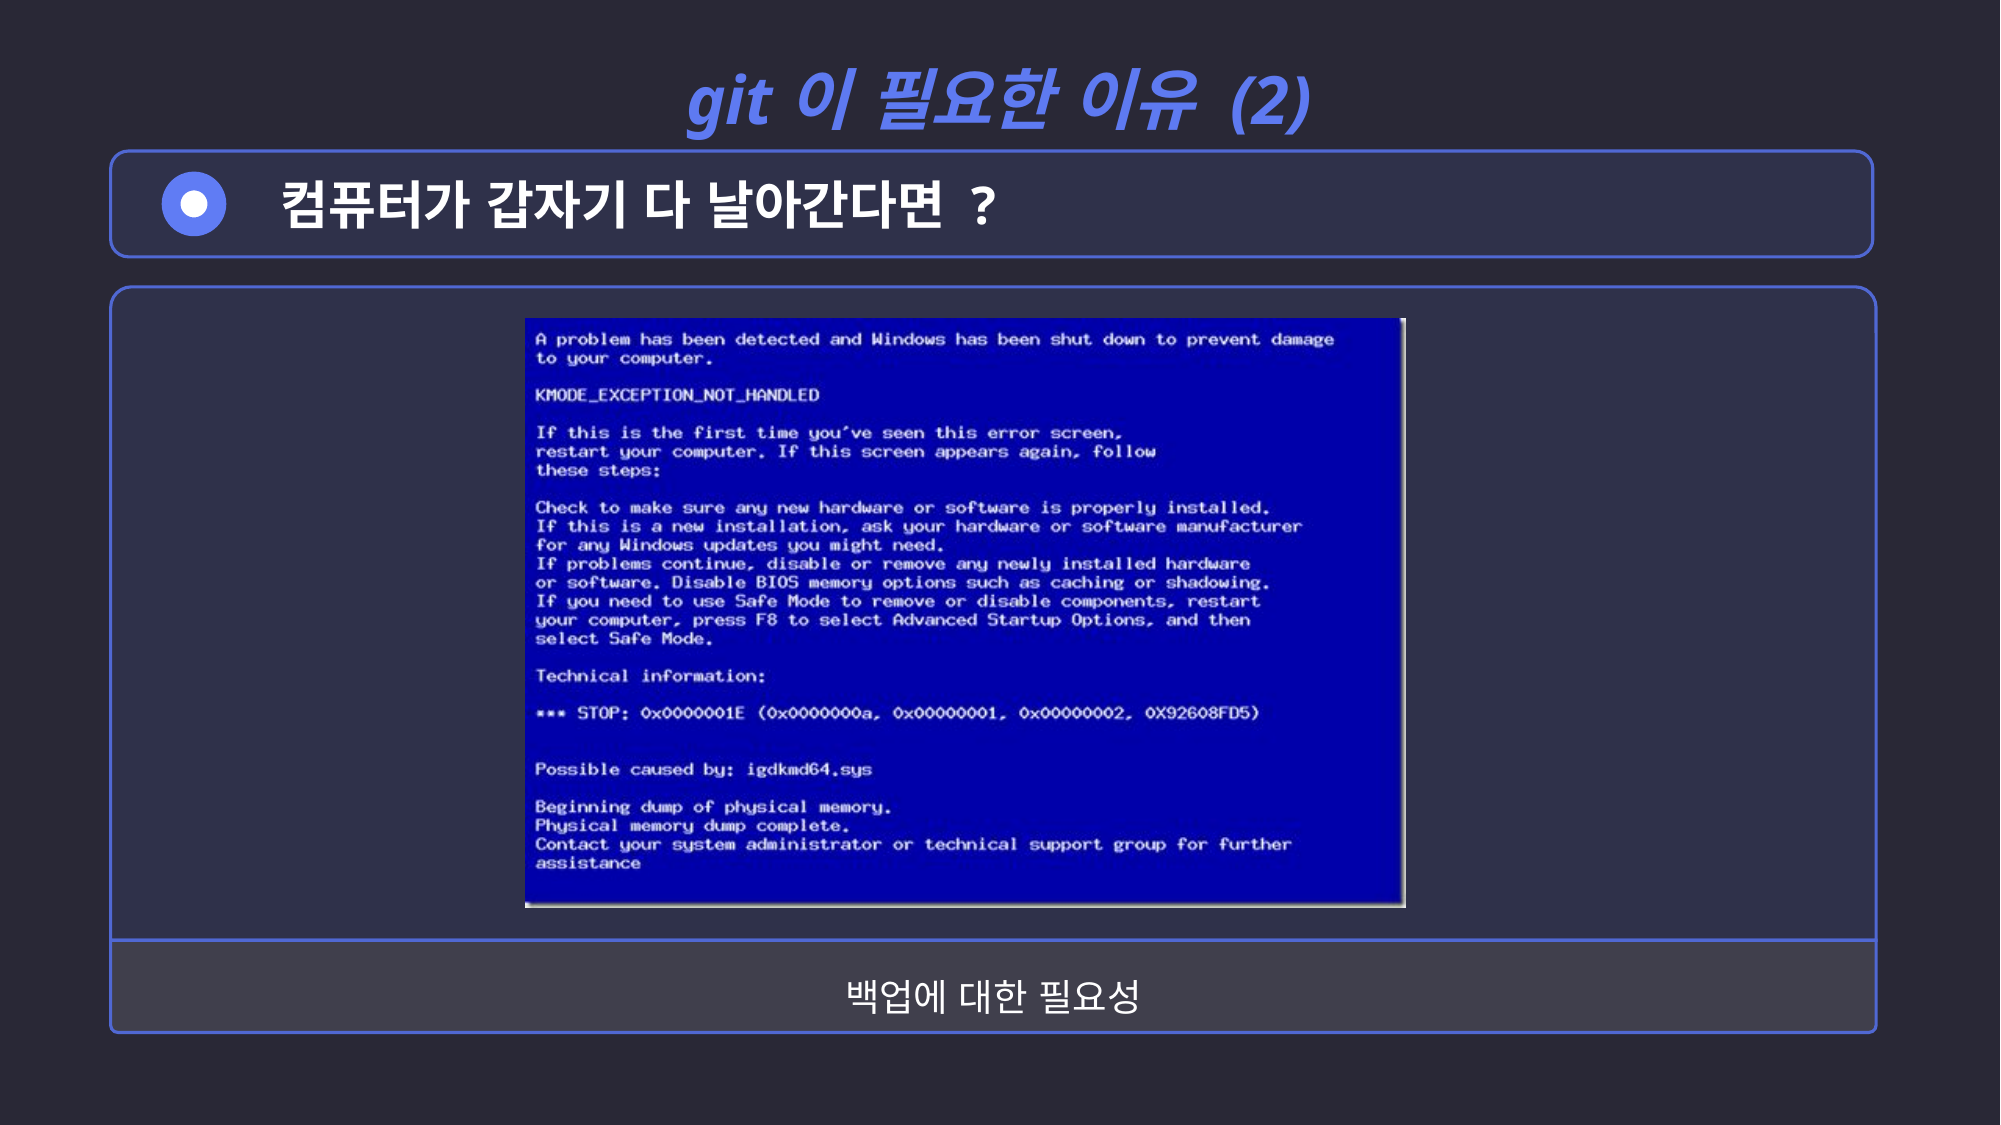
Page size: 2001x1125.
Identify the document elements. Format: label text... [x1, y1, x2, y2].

text_box 백업에 대한 필요성 [109, 942, 1878, 1034]
text_box 컴퓨터가 갑자기 다 날아간다면 ? [109, 149, 546, 258]
picture [525, 318, 1406, 909]
text_box git이 필요한 이유 (2) [546, 10, 1452, 285]
text_box 컴퓨터가 갑자기 다 날아간다면 ? [1452, 150, 1874, 258]
text_box [109, 285, 1878, 942]
text_box [170, 179, 218, 228]
